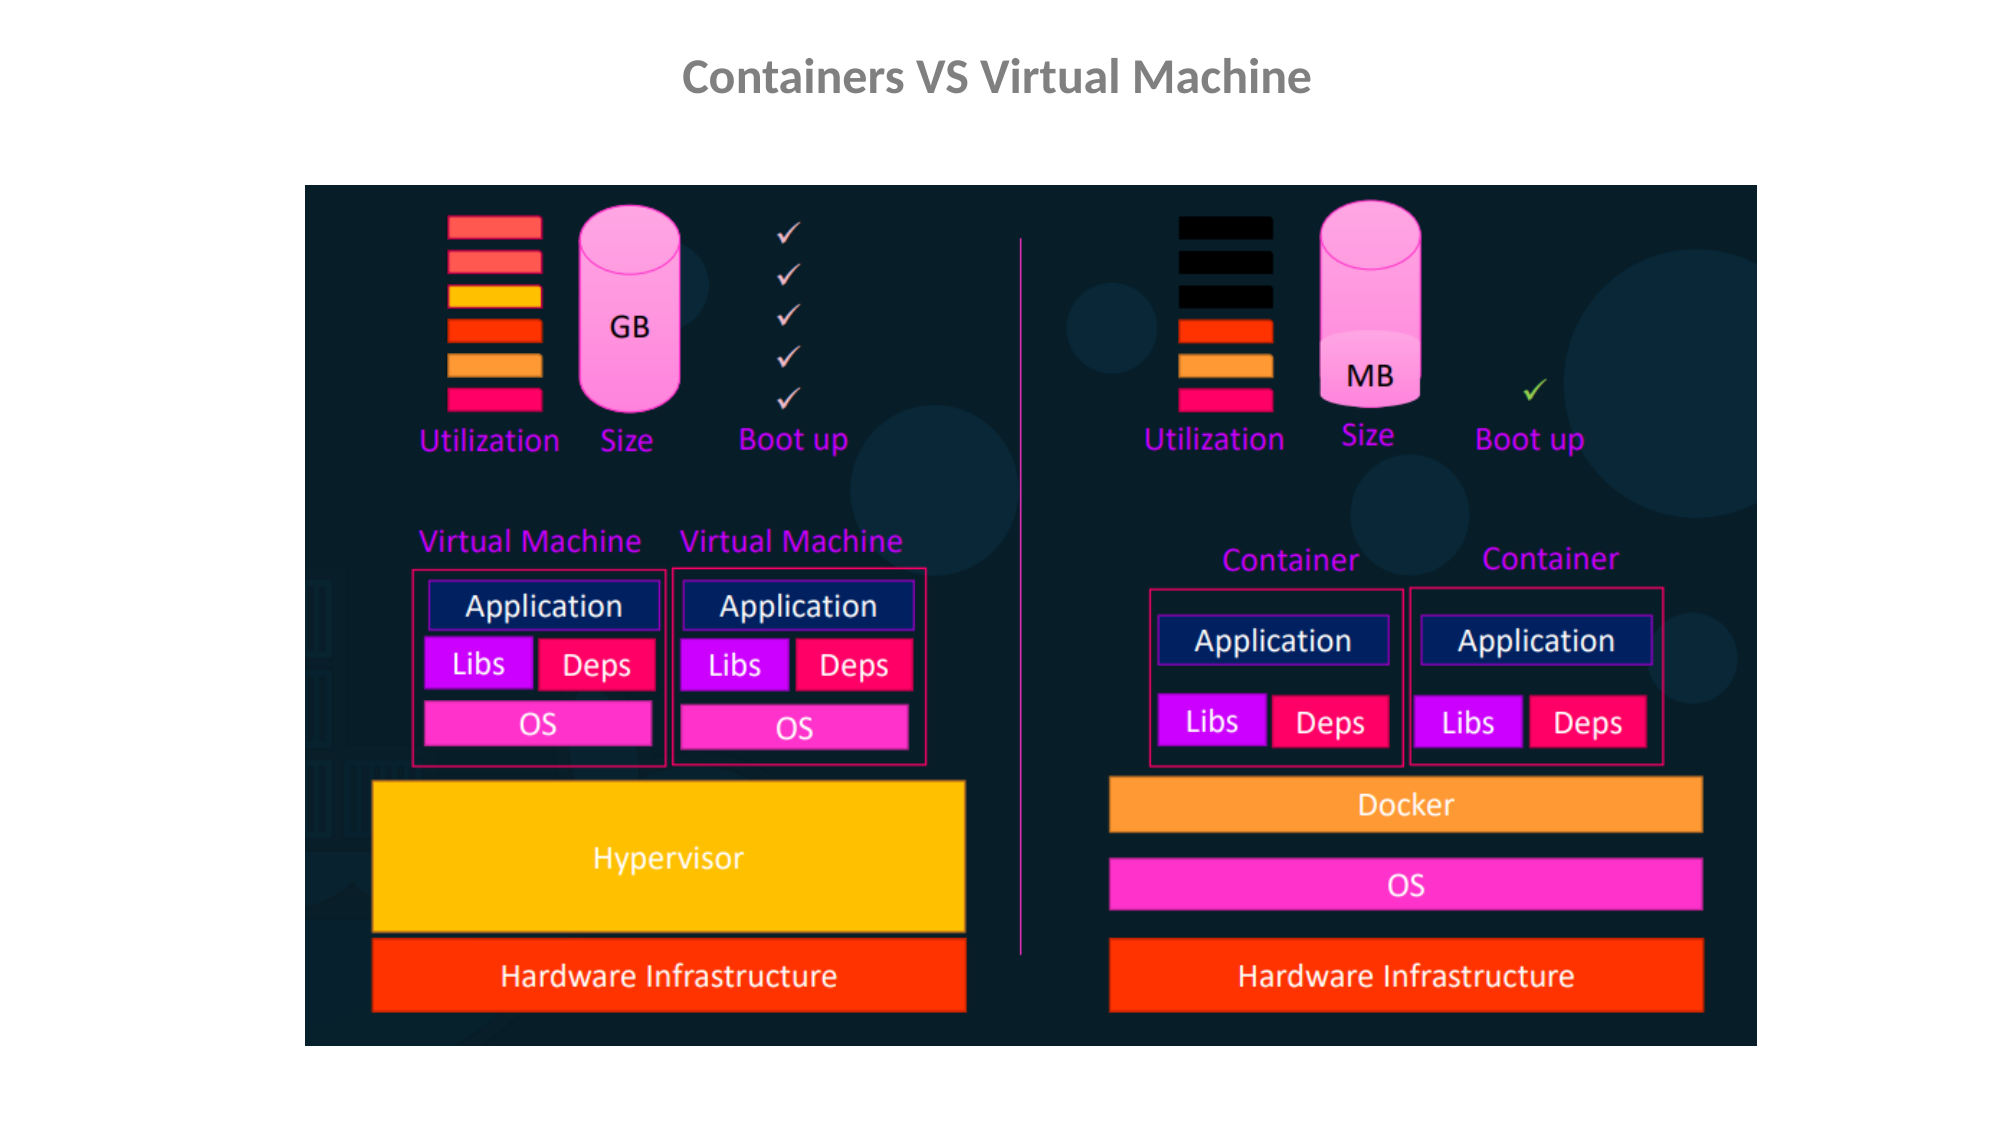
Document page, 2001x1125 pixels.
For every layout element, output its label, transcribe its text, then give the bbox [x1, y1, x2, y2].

text_box Containers VS Virtual Machine [21, 36, 1989, 111]
picture [305, 185, 1757, 1046]
